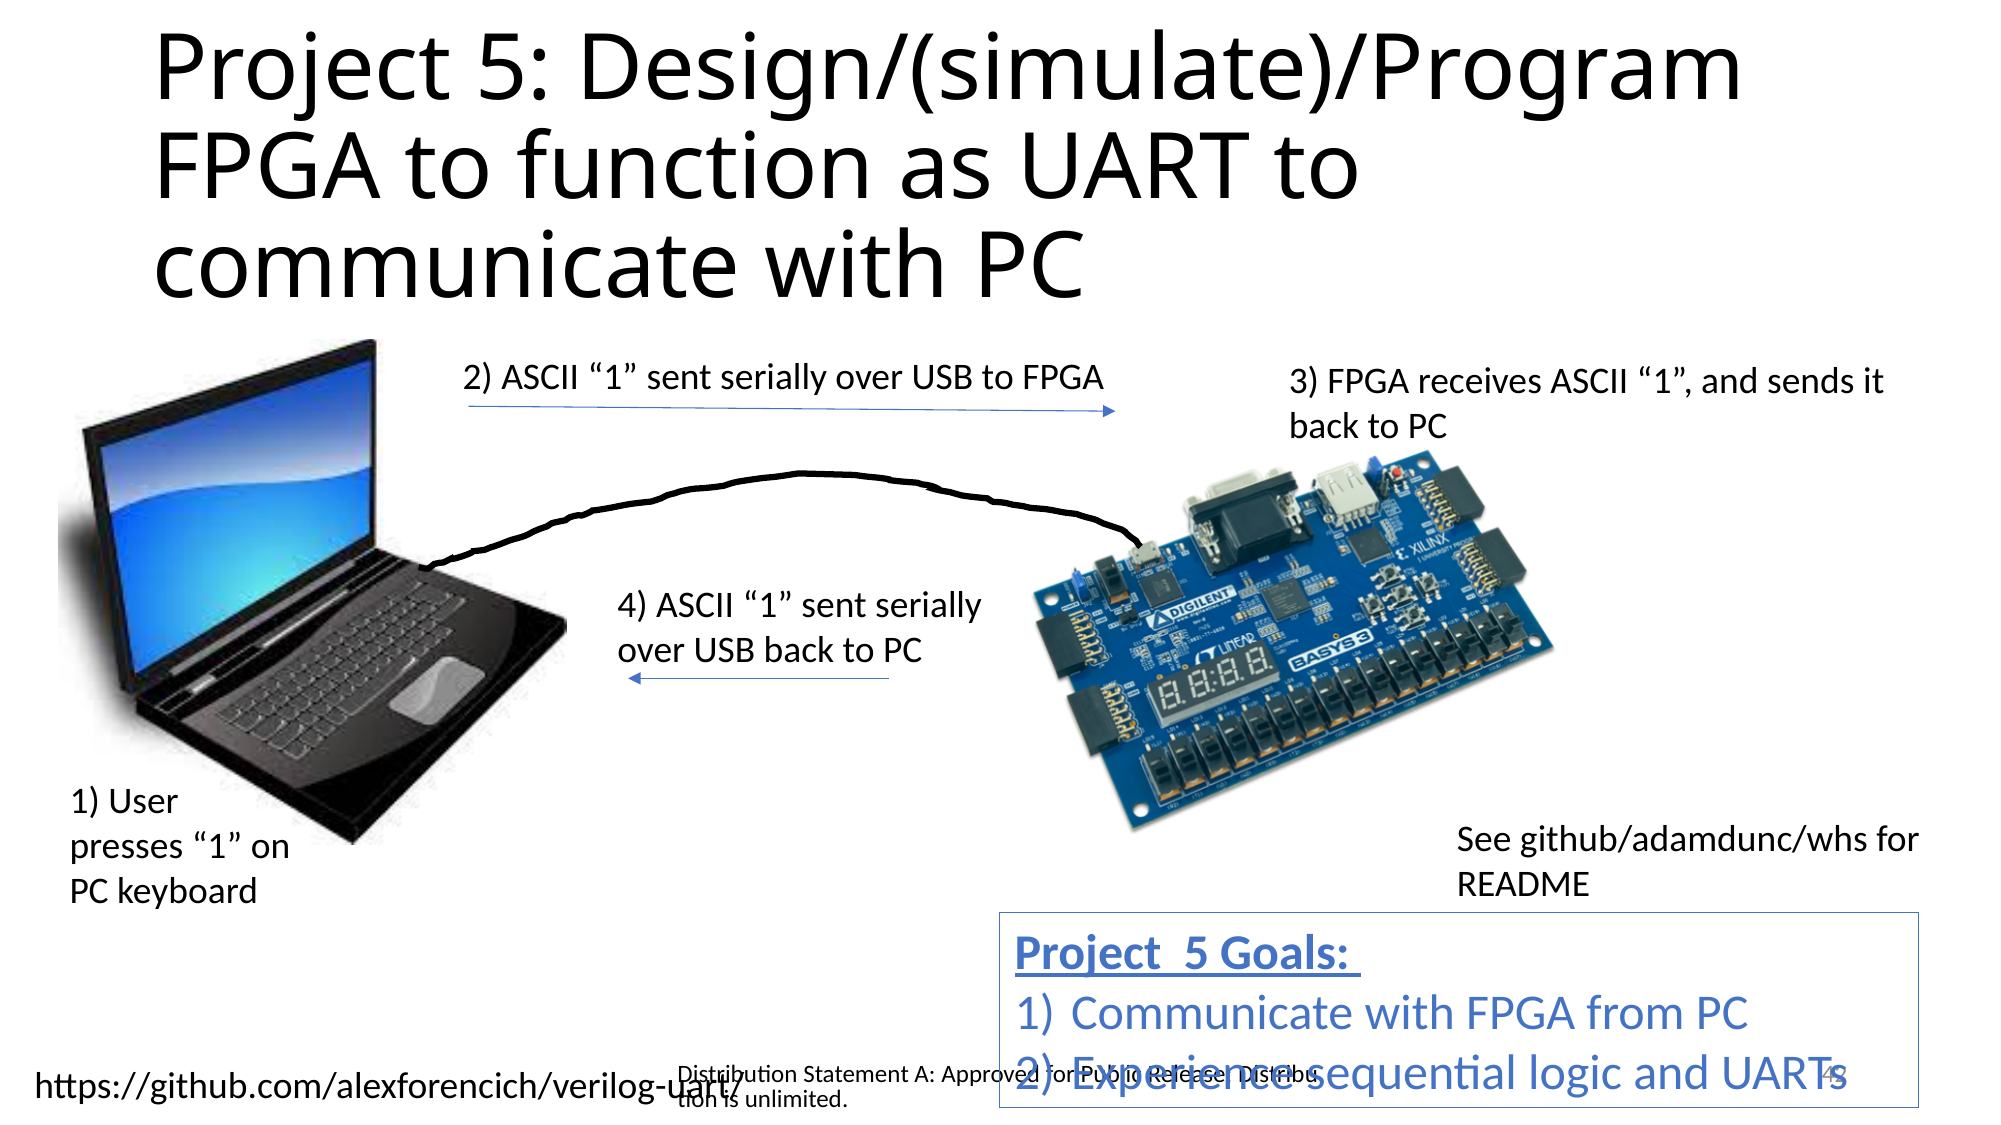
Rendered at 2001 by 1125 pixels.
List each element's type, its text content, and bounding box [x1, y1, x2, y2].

text_box https://github.com/alexforencich/verilog-uart/ [19, 1054, 1020, 1114]
text_box 4) ASCII “1” sent serially over USB back to PC [602, 572, 1000, 678]
text_box [567, 472, 1019, 563]
picture [1019, 426, 1572, 845]
slide_number 42 [1412, 1042, 1863, 1103]
text_box 3) FPGA receives ASCII “1”, and sends it back to PC [1273, 348, 1967, 454]
text_box 1) User presses “1” on PC keyboard [54, 768, 313, 919]
title Project 5: Design/(simulate)/Program FPGA to function as UART to communicate with PC [137, 59, 1863, 278]
picture [58, 339, 567, 845]
text_box 2) ASCII “1” sent serially over USB to FPGA [567, 344, 1141, 405]
text_box Project 5 Goals: Communicate with FPGA from PC Experience sequential logic and UARTs [999, 912, 1919, 1108]
text_box See github/adamdunc/whs for README [1442, 806, 1946, 912]
footer Distribution Statement A: Approved for Public Release; Distribution is unlimited. [662, 1042, 1338, 1103]
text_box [468, 406, 1116, 412]
